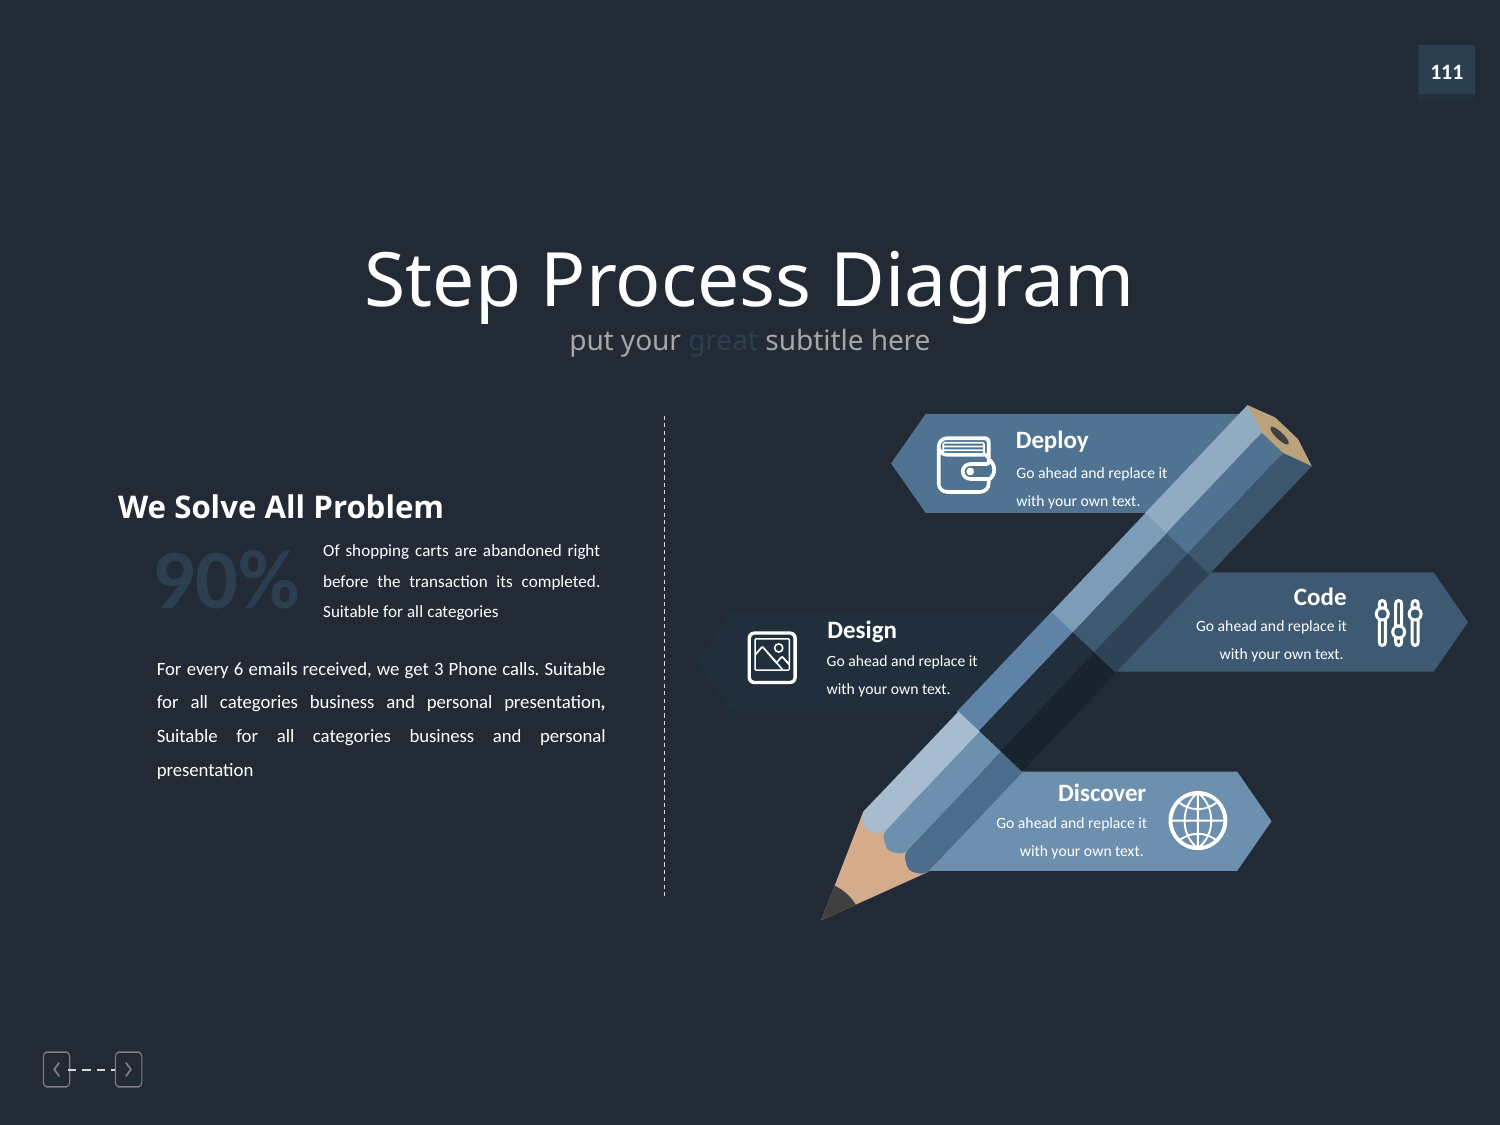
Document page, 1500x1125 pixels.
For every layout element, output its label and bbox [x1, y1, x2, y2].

text_box [696, 413, 1469, 737]
text_box [782, 768, 1272, 876]
text_box [103, 480, 616, 633]
text_box [142, 637, 620, 788]
text_box [350, 224, 1150, 364]
